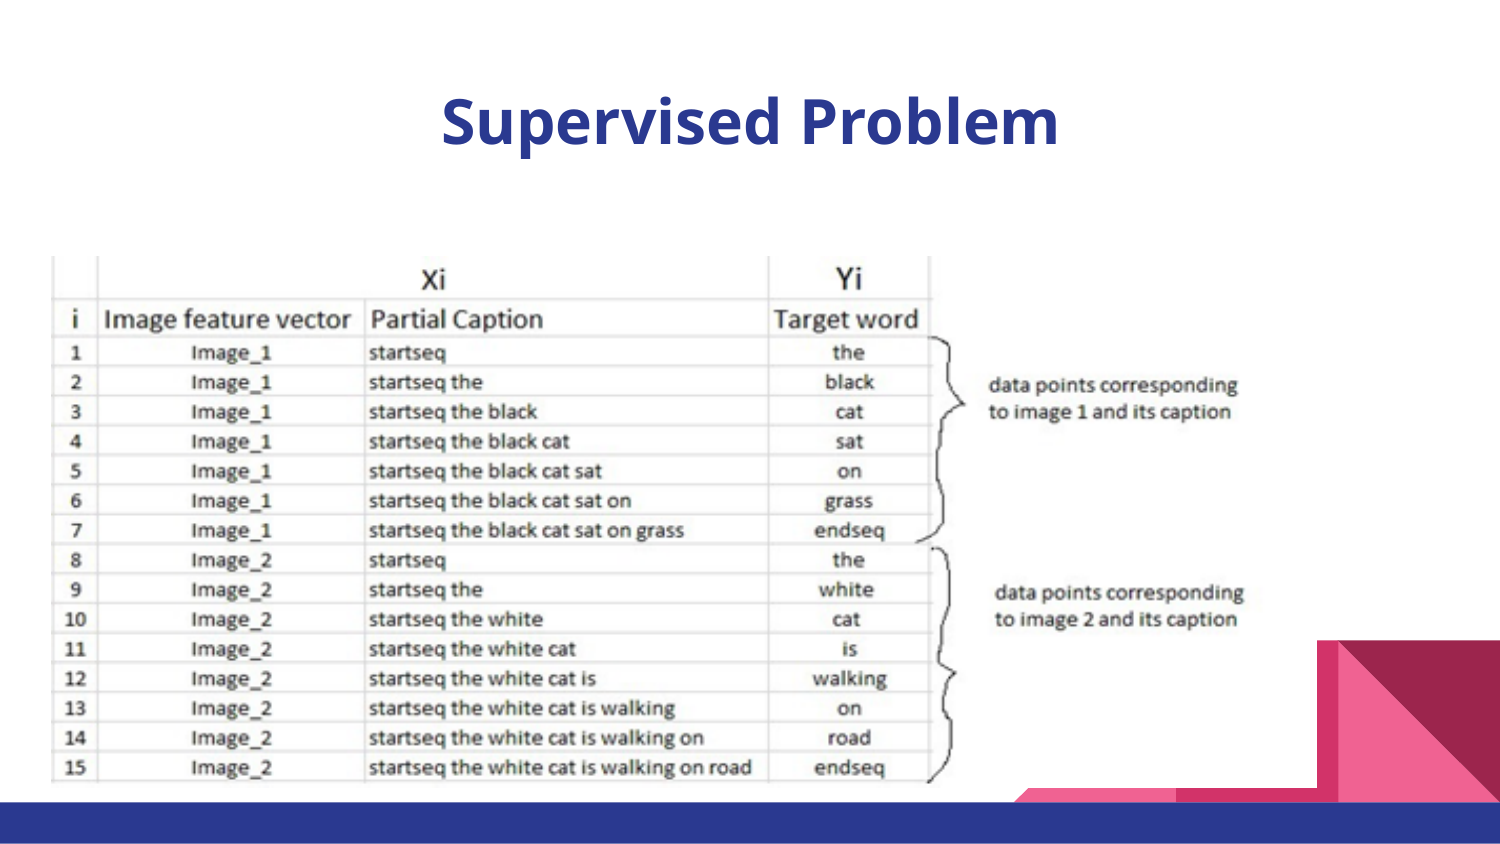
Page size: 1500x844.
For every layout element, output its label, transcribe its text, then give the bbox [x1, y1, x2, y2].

picture [50, 256, 1317, 789]
title Supervised Problem [51, 67, 1449, 167]
